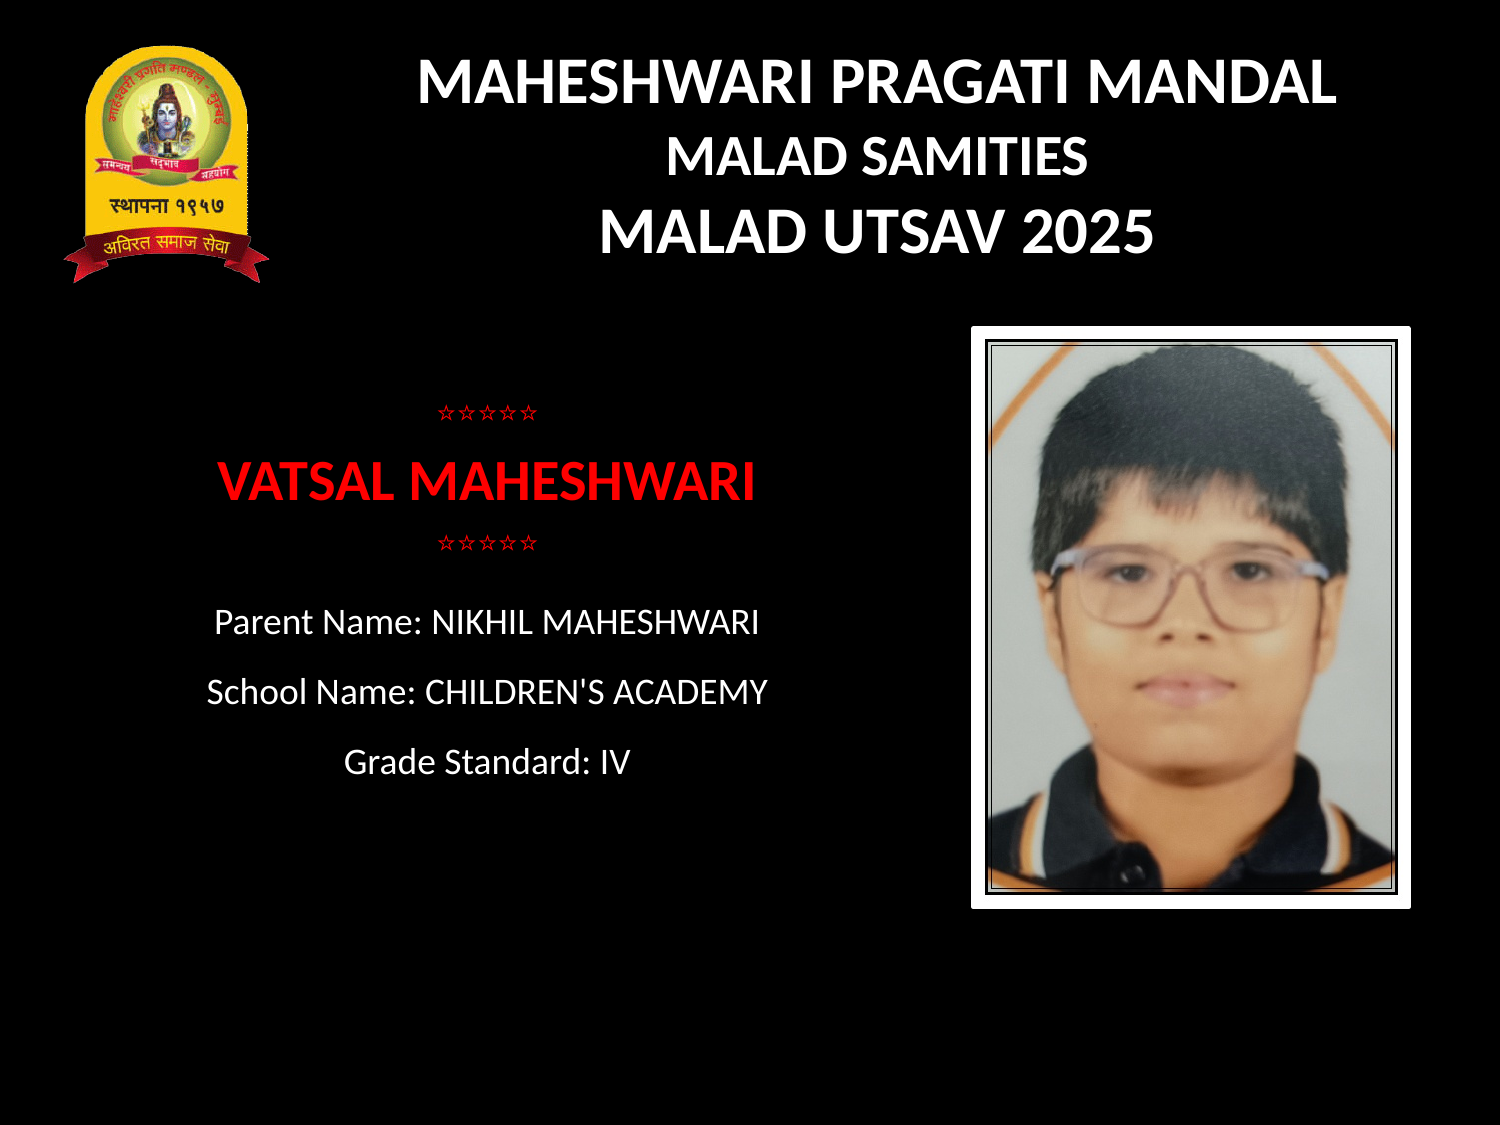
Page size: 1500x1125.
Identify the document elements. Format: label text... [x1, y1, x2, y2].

picture [29, 29, 297, 301]
text_box MAHESHWARI PRAGATI MANDAL MALAD SAMITIES MALAD UTSAV 2025 [401, 29, 1354, 275]
text_box ⭐⭐⭐⭐⭐ VATSAL MAHESHWARI ⭐⭐⭐⭐⭐ Parent Name: NIKHIL MAHESHWARI School Name: CHILDREN'S ACADEMY Grade Standard: IV [74, 386, 900, 790]
picture [974, 329, 1408, 907]
